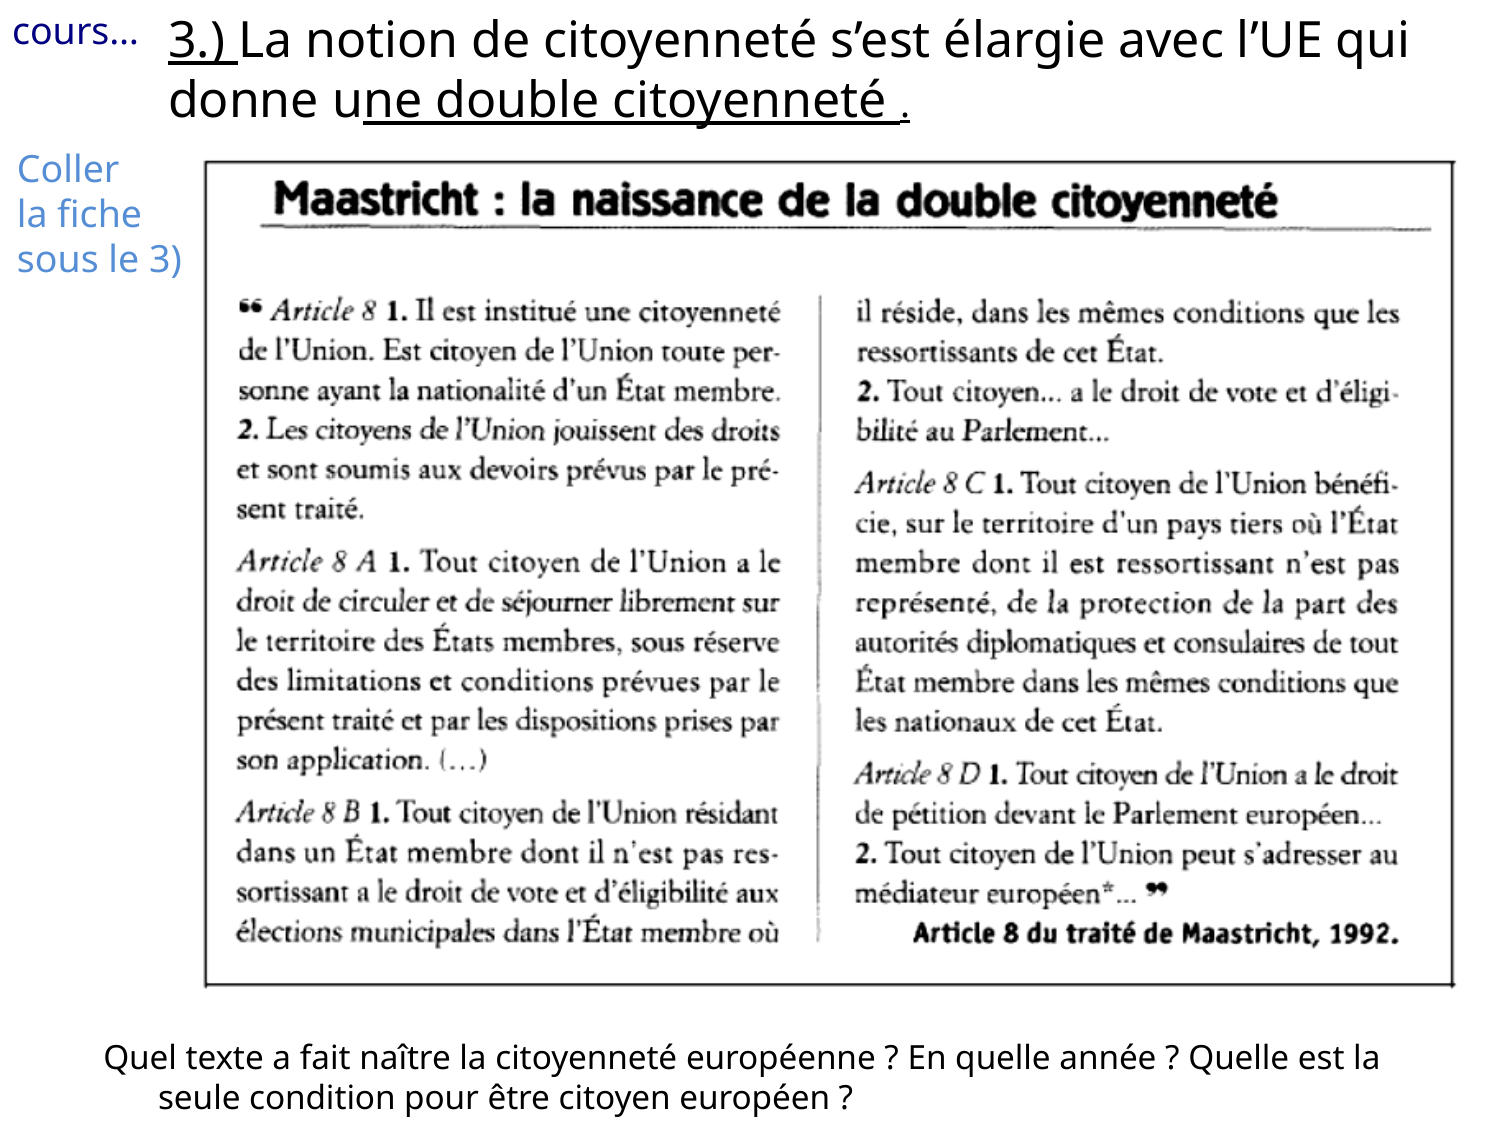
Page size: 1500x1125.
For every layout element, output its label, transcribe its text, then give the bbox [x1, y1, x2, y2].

picture [194, 148, 1471, 1005]
text_box Quel texte a fait naître la citoyenneté européenne ? En quelle année ? Quelle est la seule condition pour être citoyen européen ? [88, 1029, 1459, 1124]
text_box cours… [0, 0, 153, 60]
text_box Coller la fiche sous le 3) [2, 137, 207, 287]
text_box 3.) La notion de citoyenneté s’est élargie avec l’UE qui donne une double citoyenneté . [153, 0, 1500, 135]
